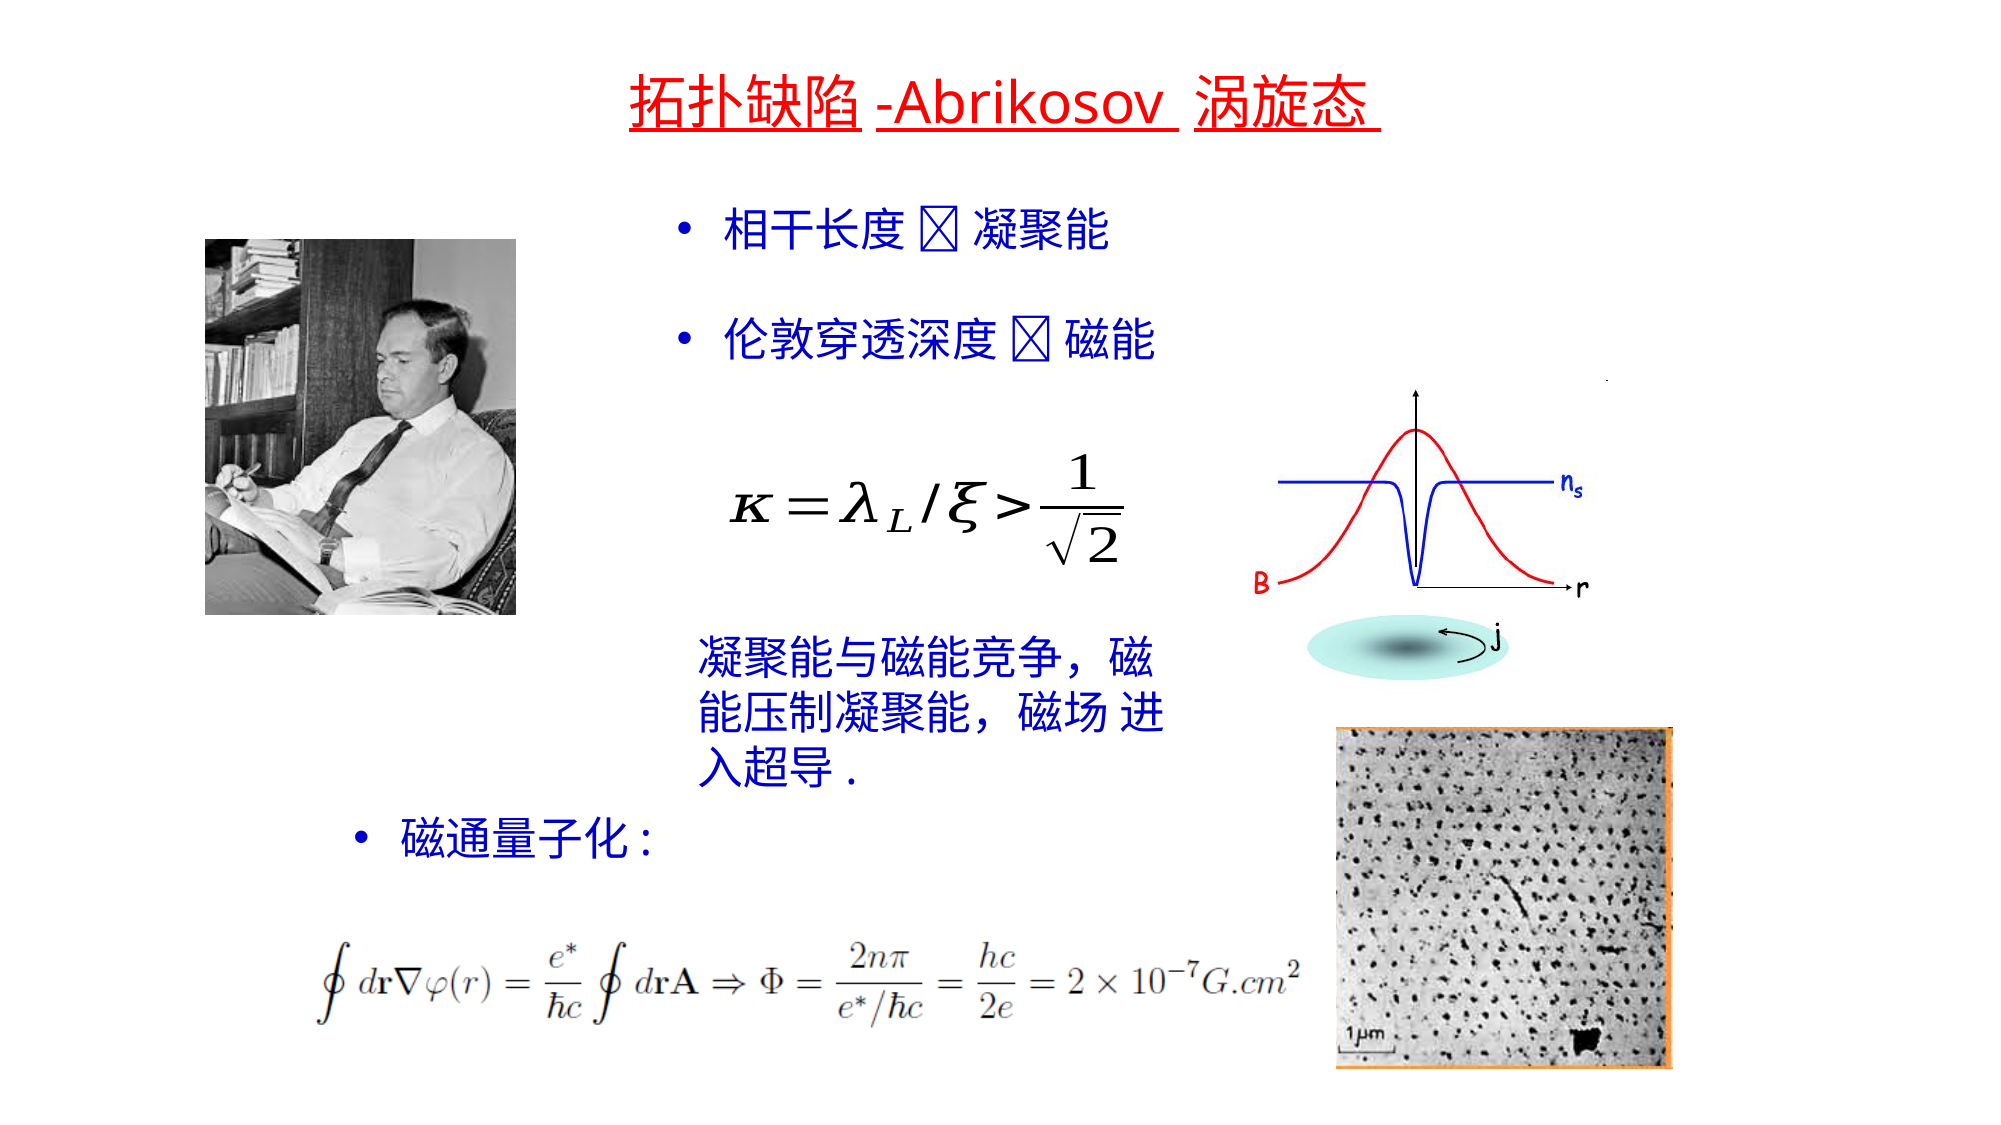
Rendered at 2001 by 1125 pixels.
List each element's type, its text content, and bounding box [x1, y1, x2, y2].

title 拓扑缺陷-Abrikosov 涡旋态 [318, 49, 1691, 151]
picture [1335, 727, 1674, 1069]
picture [205, 239, 516, 615]
text_box 磁通量子化: [338, 801, 823, 872]
picture [302, 904, 1314, 1081]
picture [1240, 380, 1609, 696]
